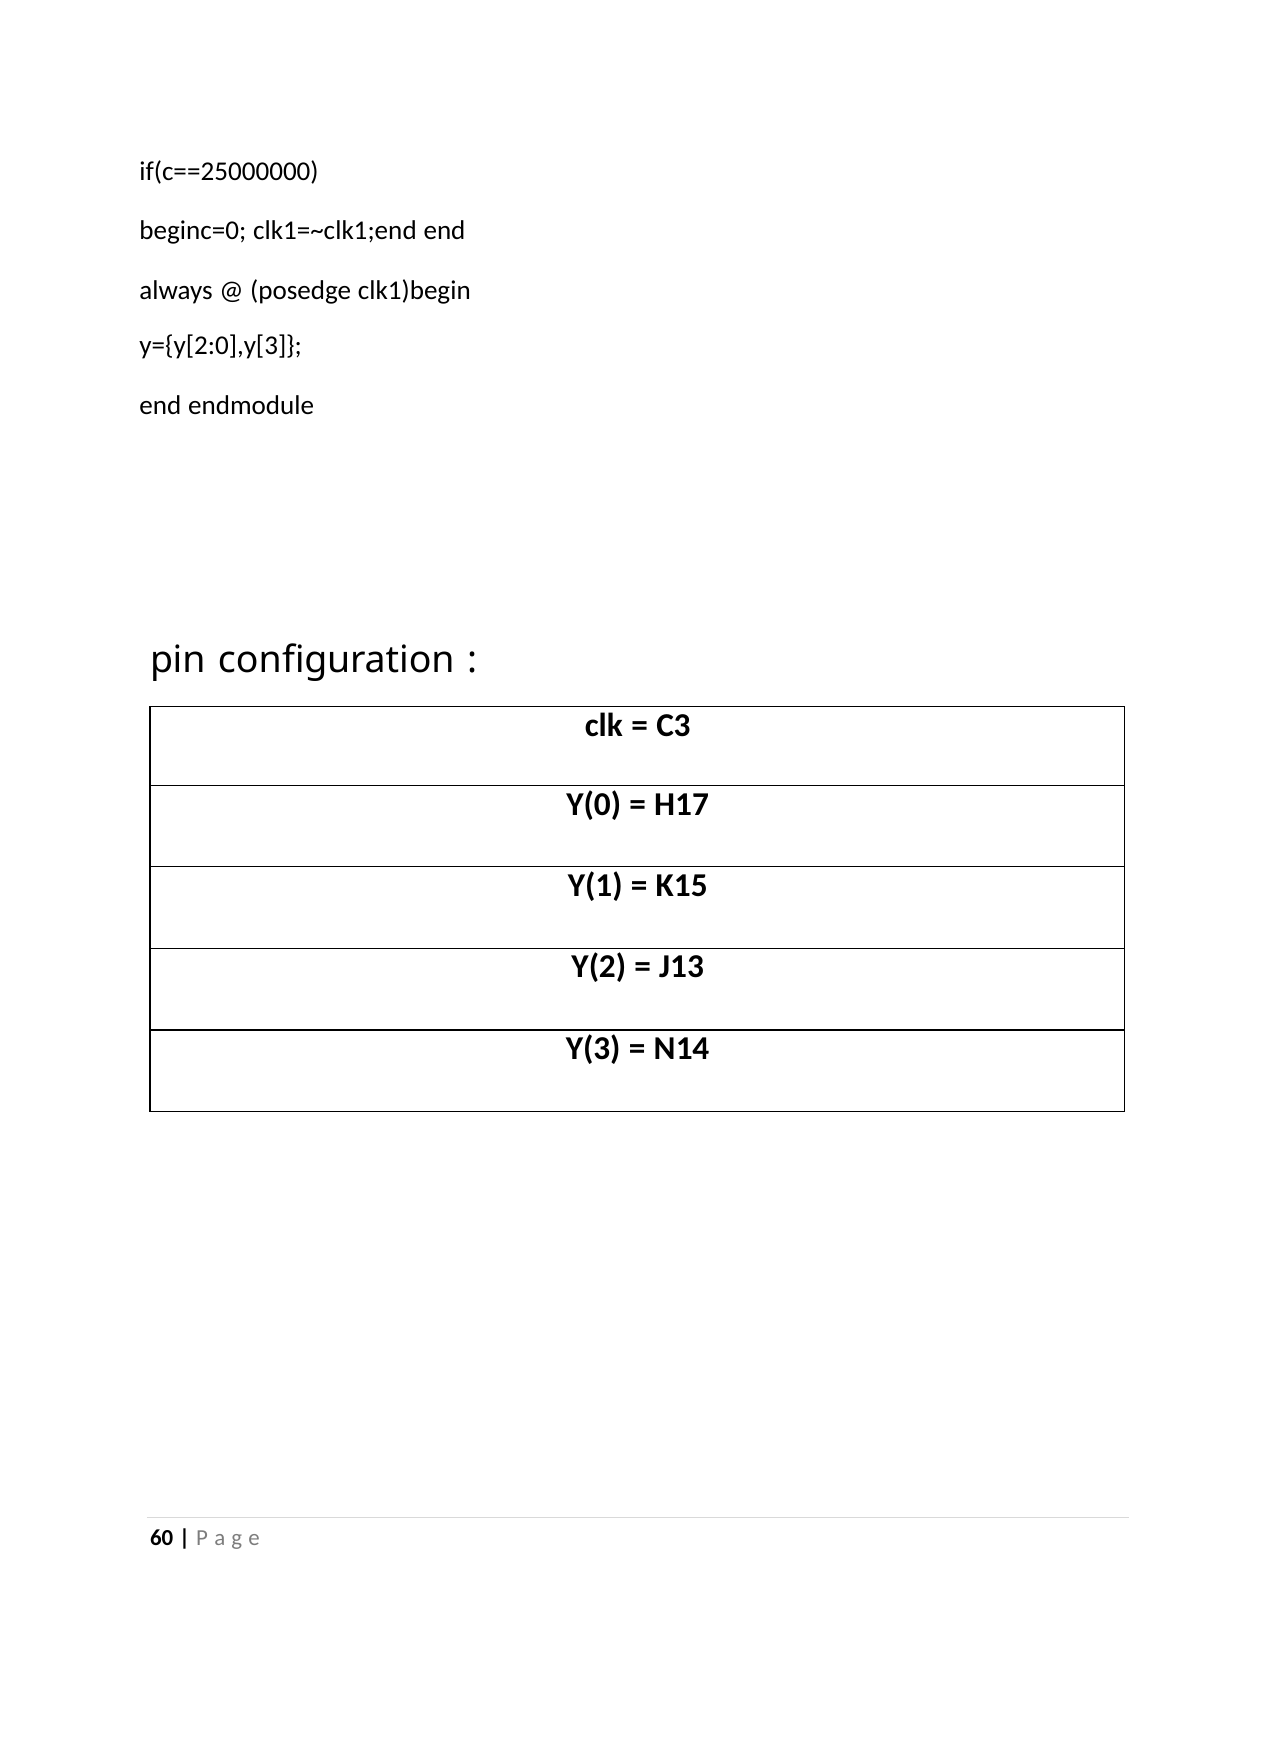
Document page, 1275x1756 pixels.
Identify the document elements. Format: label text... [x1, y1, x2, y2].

text_box 60 | P a g e [147, 1522, 261, 1551]
text_box pin configuration : [147, 634, 526, 680]
table_cell Y(3) = N14 [151, 1031, 1124, 1111]
text_box if(c==25000000) beginc=0; clk1=~clk1;end end always @ (posedge clk1)begin y={y[2:0],y[3]}; end endmodule [136, 153, 486, 420]
table_header clk = C3 [151, 707, 1124, 785]
table_cell Y(2) = J13 [151, 949, 1124, 1029]
table_cell Y(0) = H17 [151, 786, 1124, 866]
table_cell Y(1) = K15 [151, 867, 1124, 948]
